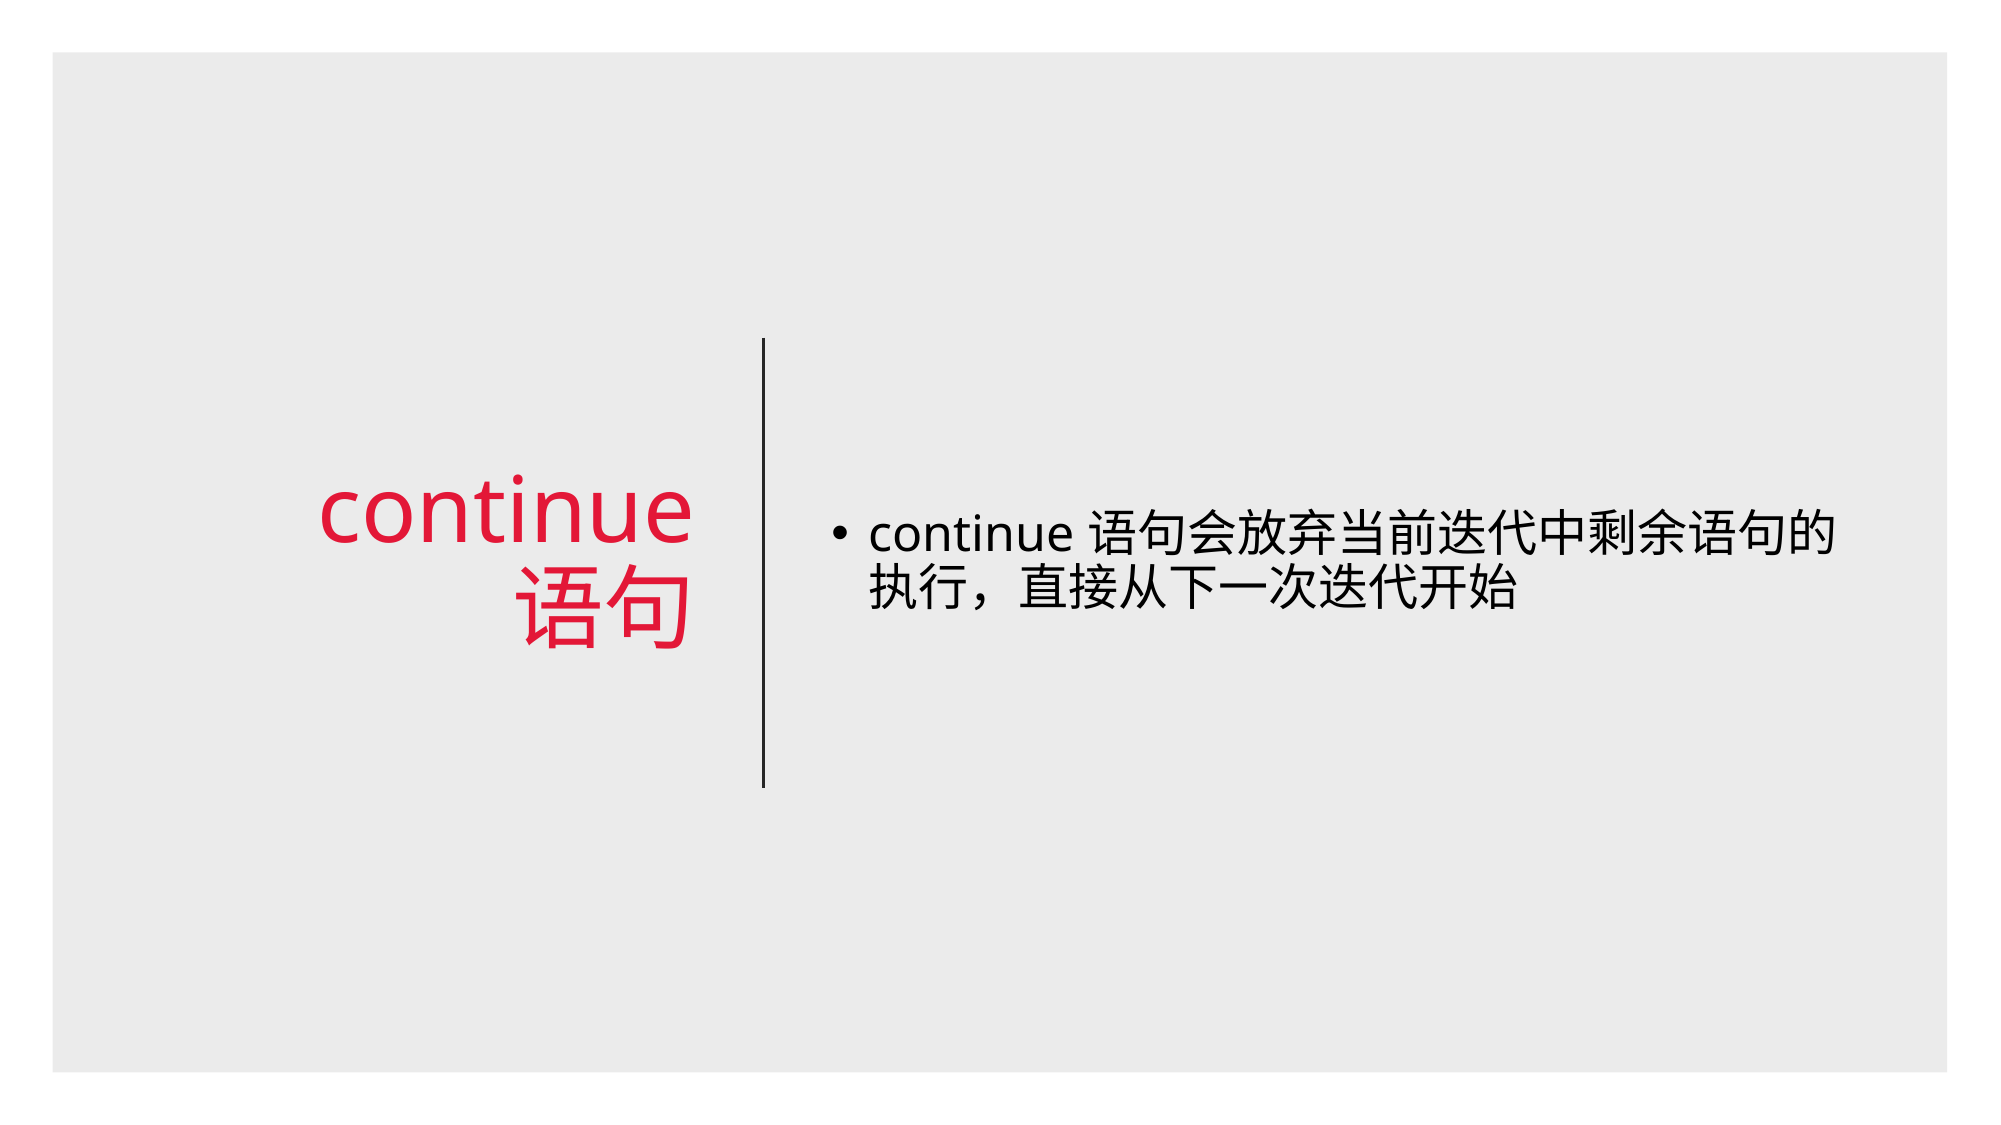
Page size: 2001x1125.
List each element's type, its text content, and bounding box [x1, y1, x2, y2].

title continue 语句 [137, 158, 711, 967]
text_box [52, 51, 1948, 1073]
list continue语句会放弃当前迭代中剩余语句的执行，直接从下一次迭代开始 [816, 158, 1863, 967]
